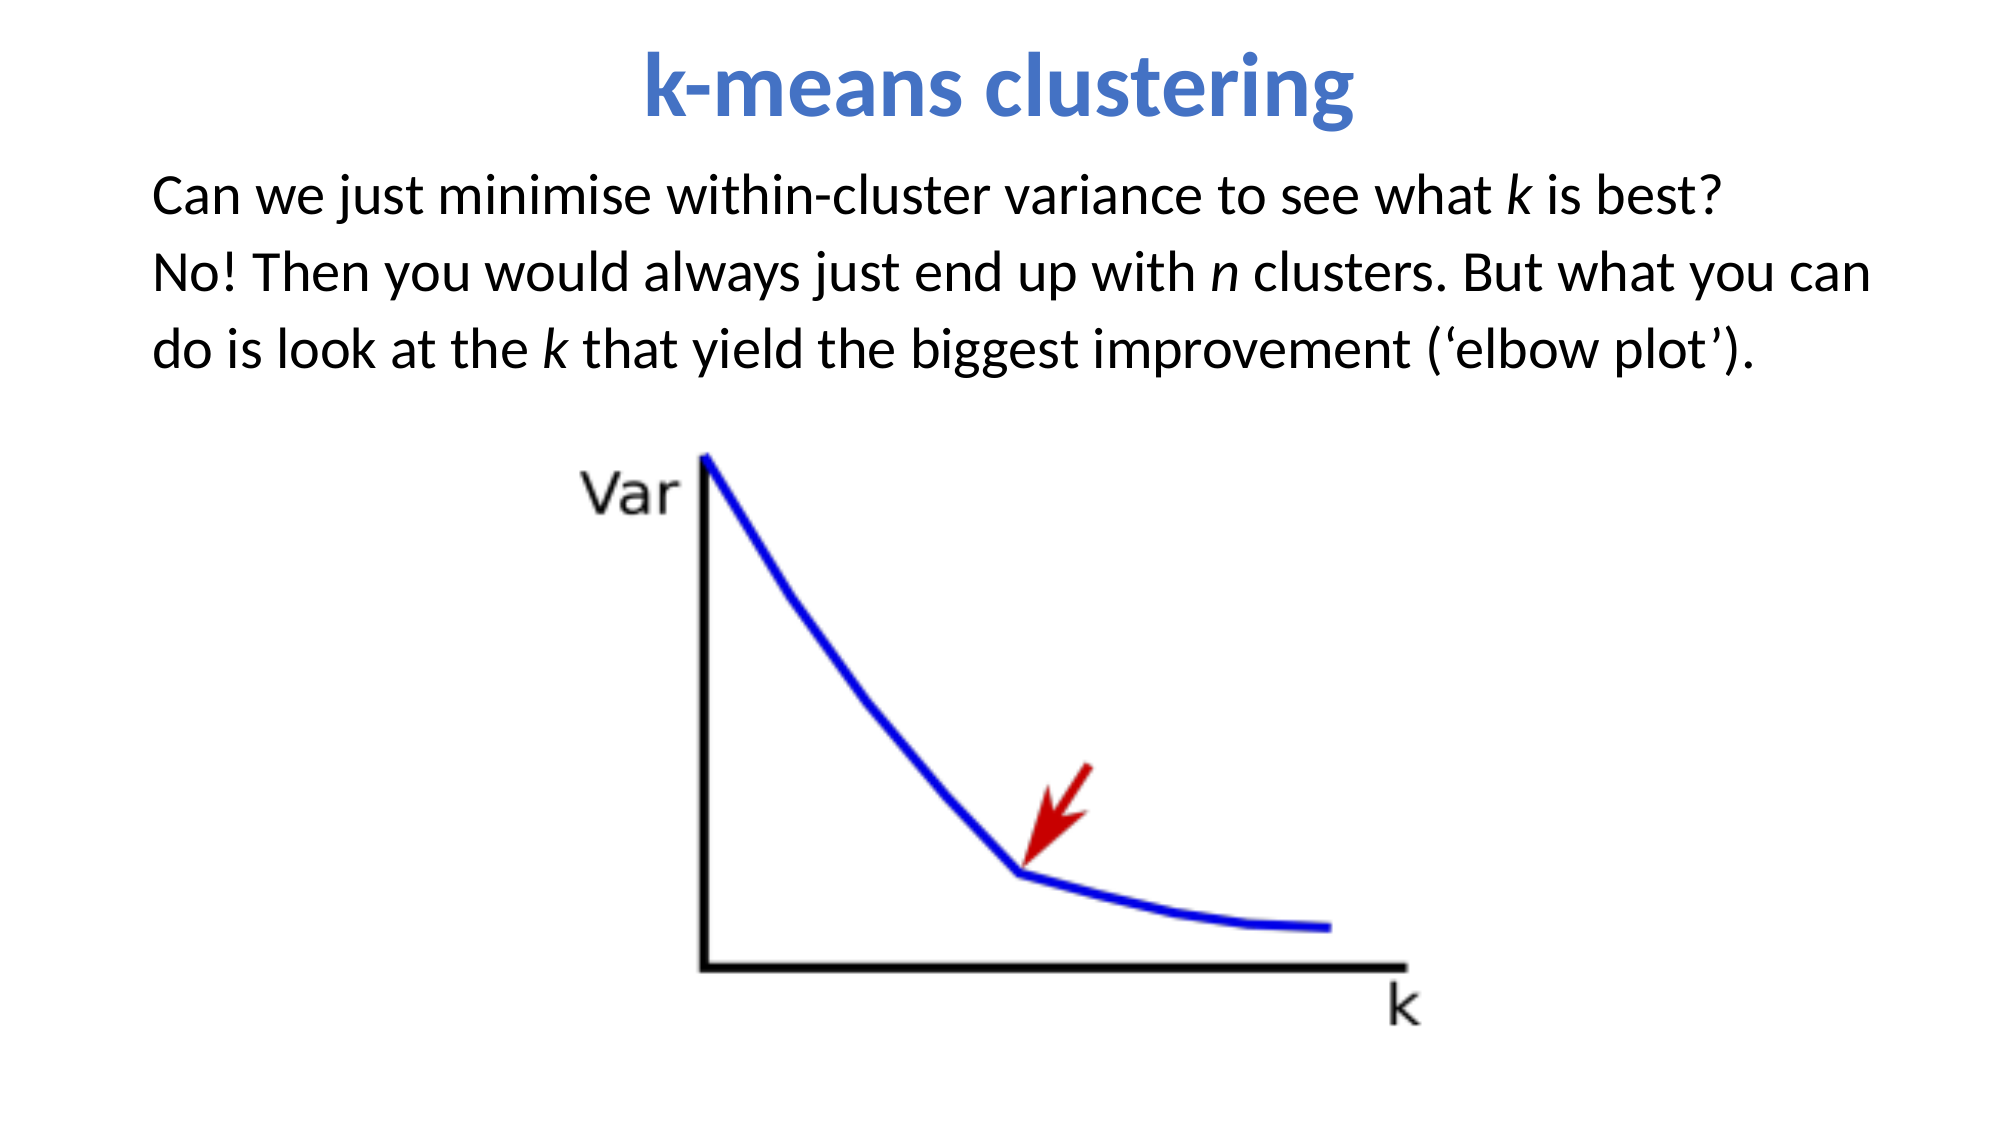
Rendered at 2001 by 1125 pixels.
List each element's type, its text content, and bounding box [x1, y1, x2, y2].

picture [259, 426, 1741, 1073]
list Can we just minimise within-cluster variance to see what k is best? No! Then you would always just end up with n clusters. But what you can do is look at the k that yield the biggest improvement (‘elbow plot’). [137, 141, 1958, 1125]
text_box k-means clustering [137, 29, 1863, 141]
